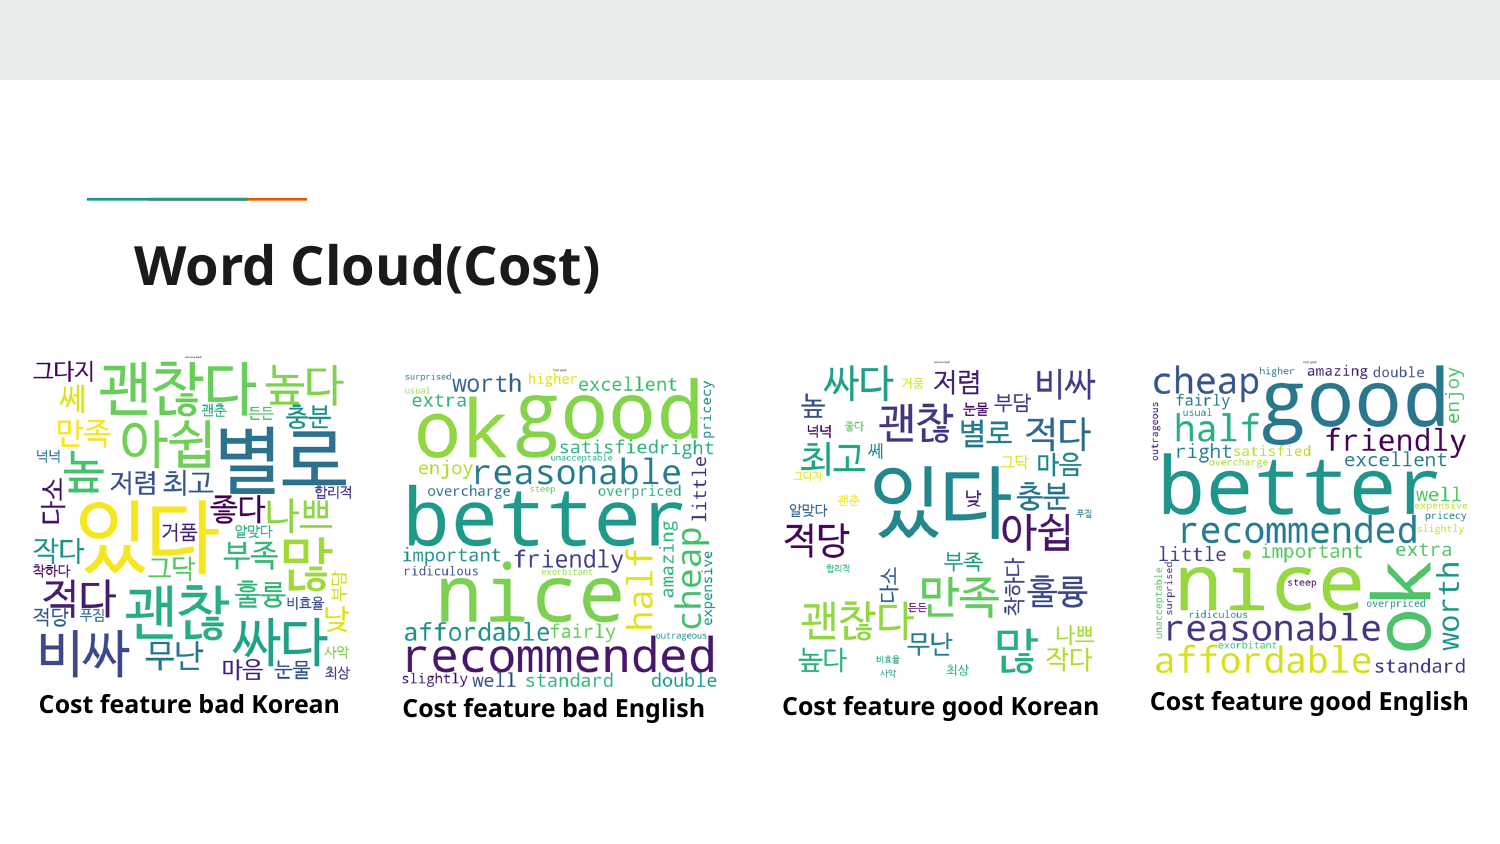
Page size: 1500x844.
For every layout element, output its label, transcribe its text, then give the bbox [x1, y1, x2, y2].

text_box Cost feature good Korean [752, 675, 1130, 733]
picture [398, 367, 720, 692]
text_box Cost feature bad English [360, 677, 748, 751]
title Word Cloud(Cost) [119, 216, 1381, 305]
picture [780, 359, 1102, 684]
text_box Cost feature bad Korean [20, 673, 366, 735]
picture [1149, 359, 1470, 684]
picture [29, 353, 357, 684]
text_box Cost feature good English [1130, 670, 1490, 737]
